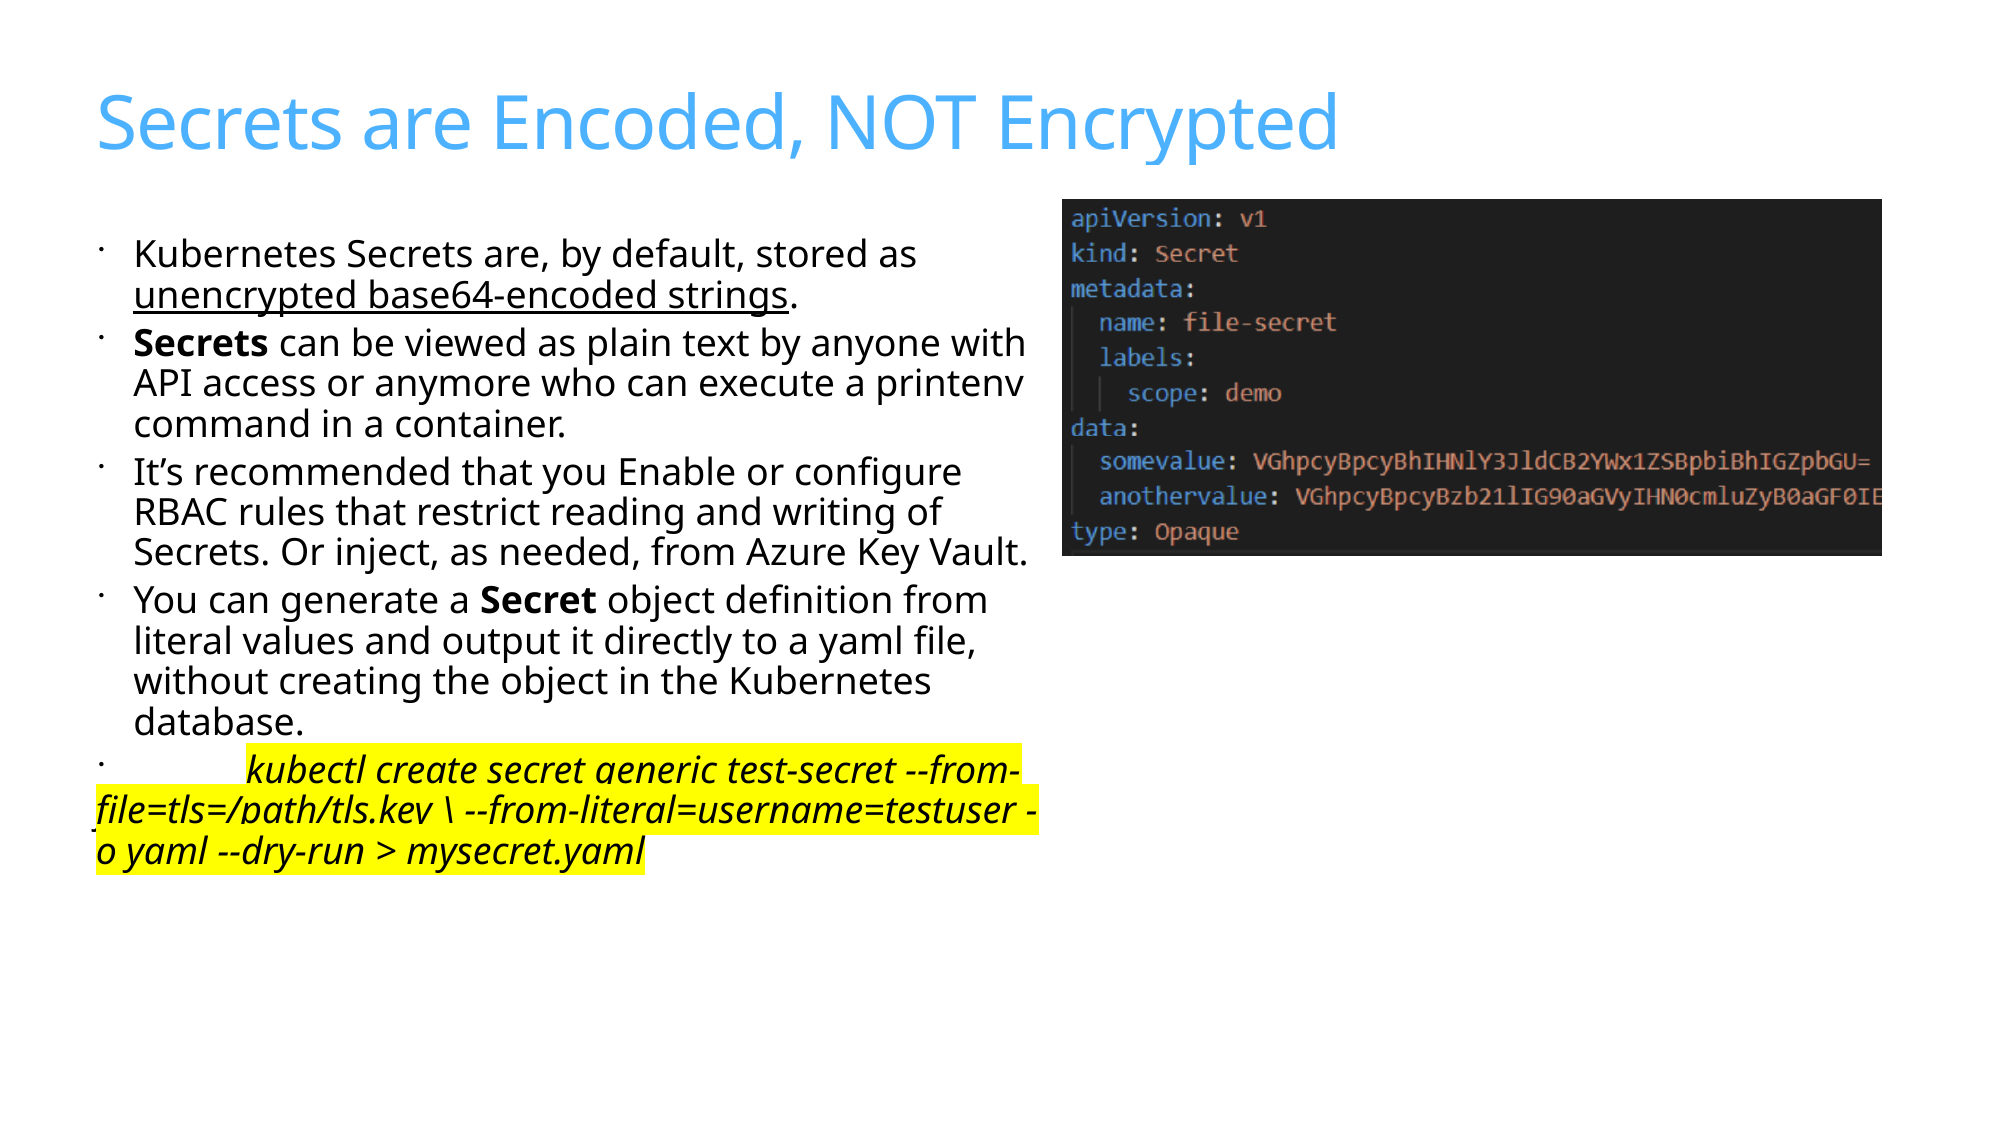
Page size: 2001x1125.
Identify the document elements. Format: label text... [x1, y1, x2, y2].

list Kubernetes Secrets are, by default, stored as unencrypted base64-encoded strings. Secrets can be viewed as plain text by anyone with API access or anymore who can execute a printenv command in a container. It’s recommended that you Enable or configure RBAC rules that restrict reading and writing of Secrets. Or inject, as needed, from Azure Key Vault. You can generate a Secret object definition from literal values and output it directly to a yaml file, without creating the object in the Kubernetes database. kubectl create secret generic test-secret --from-file=tls=/path/tls.key \ --from-literal=username=testuser -o yaml --dry-run > mysecret.yaml [95, 235, 1047, 1029]
picture [1046, 165, 1904, 573]
title Secrets are Encoded, NOT Encrypted [96, 75, 1904, 166]
